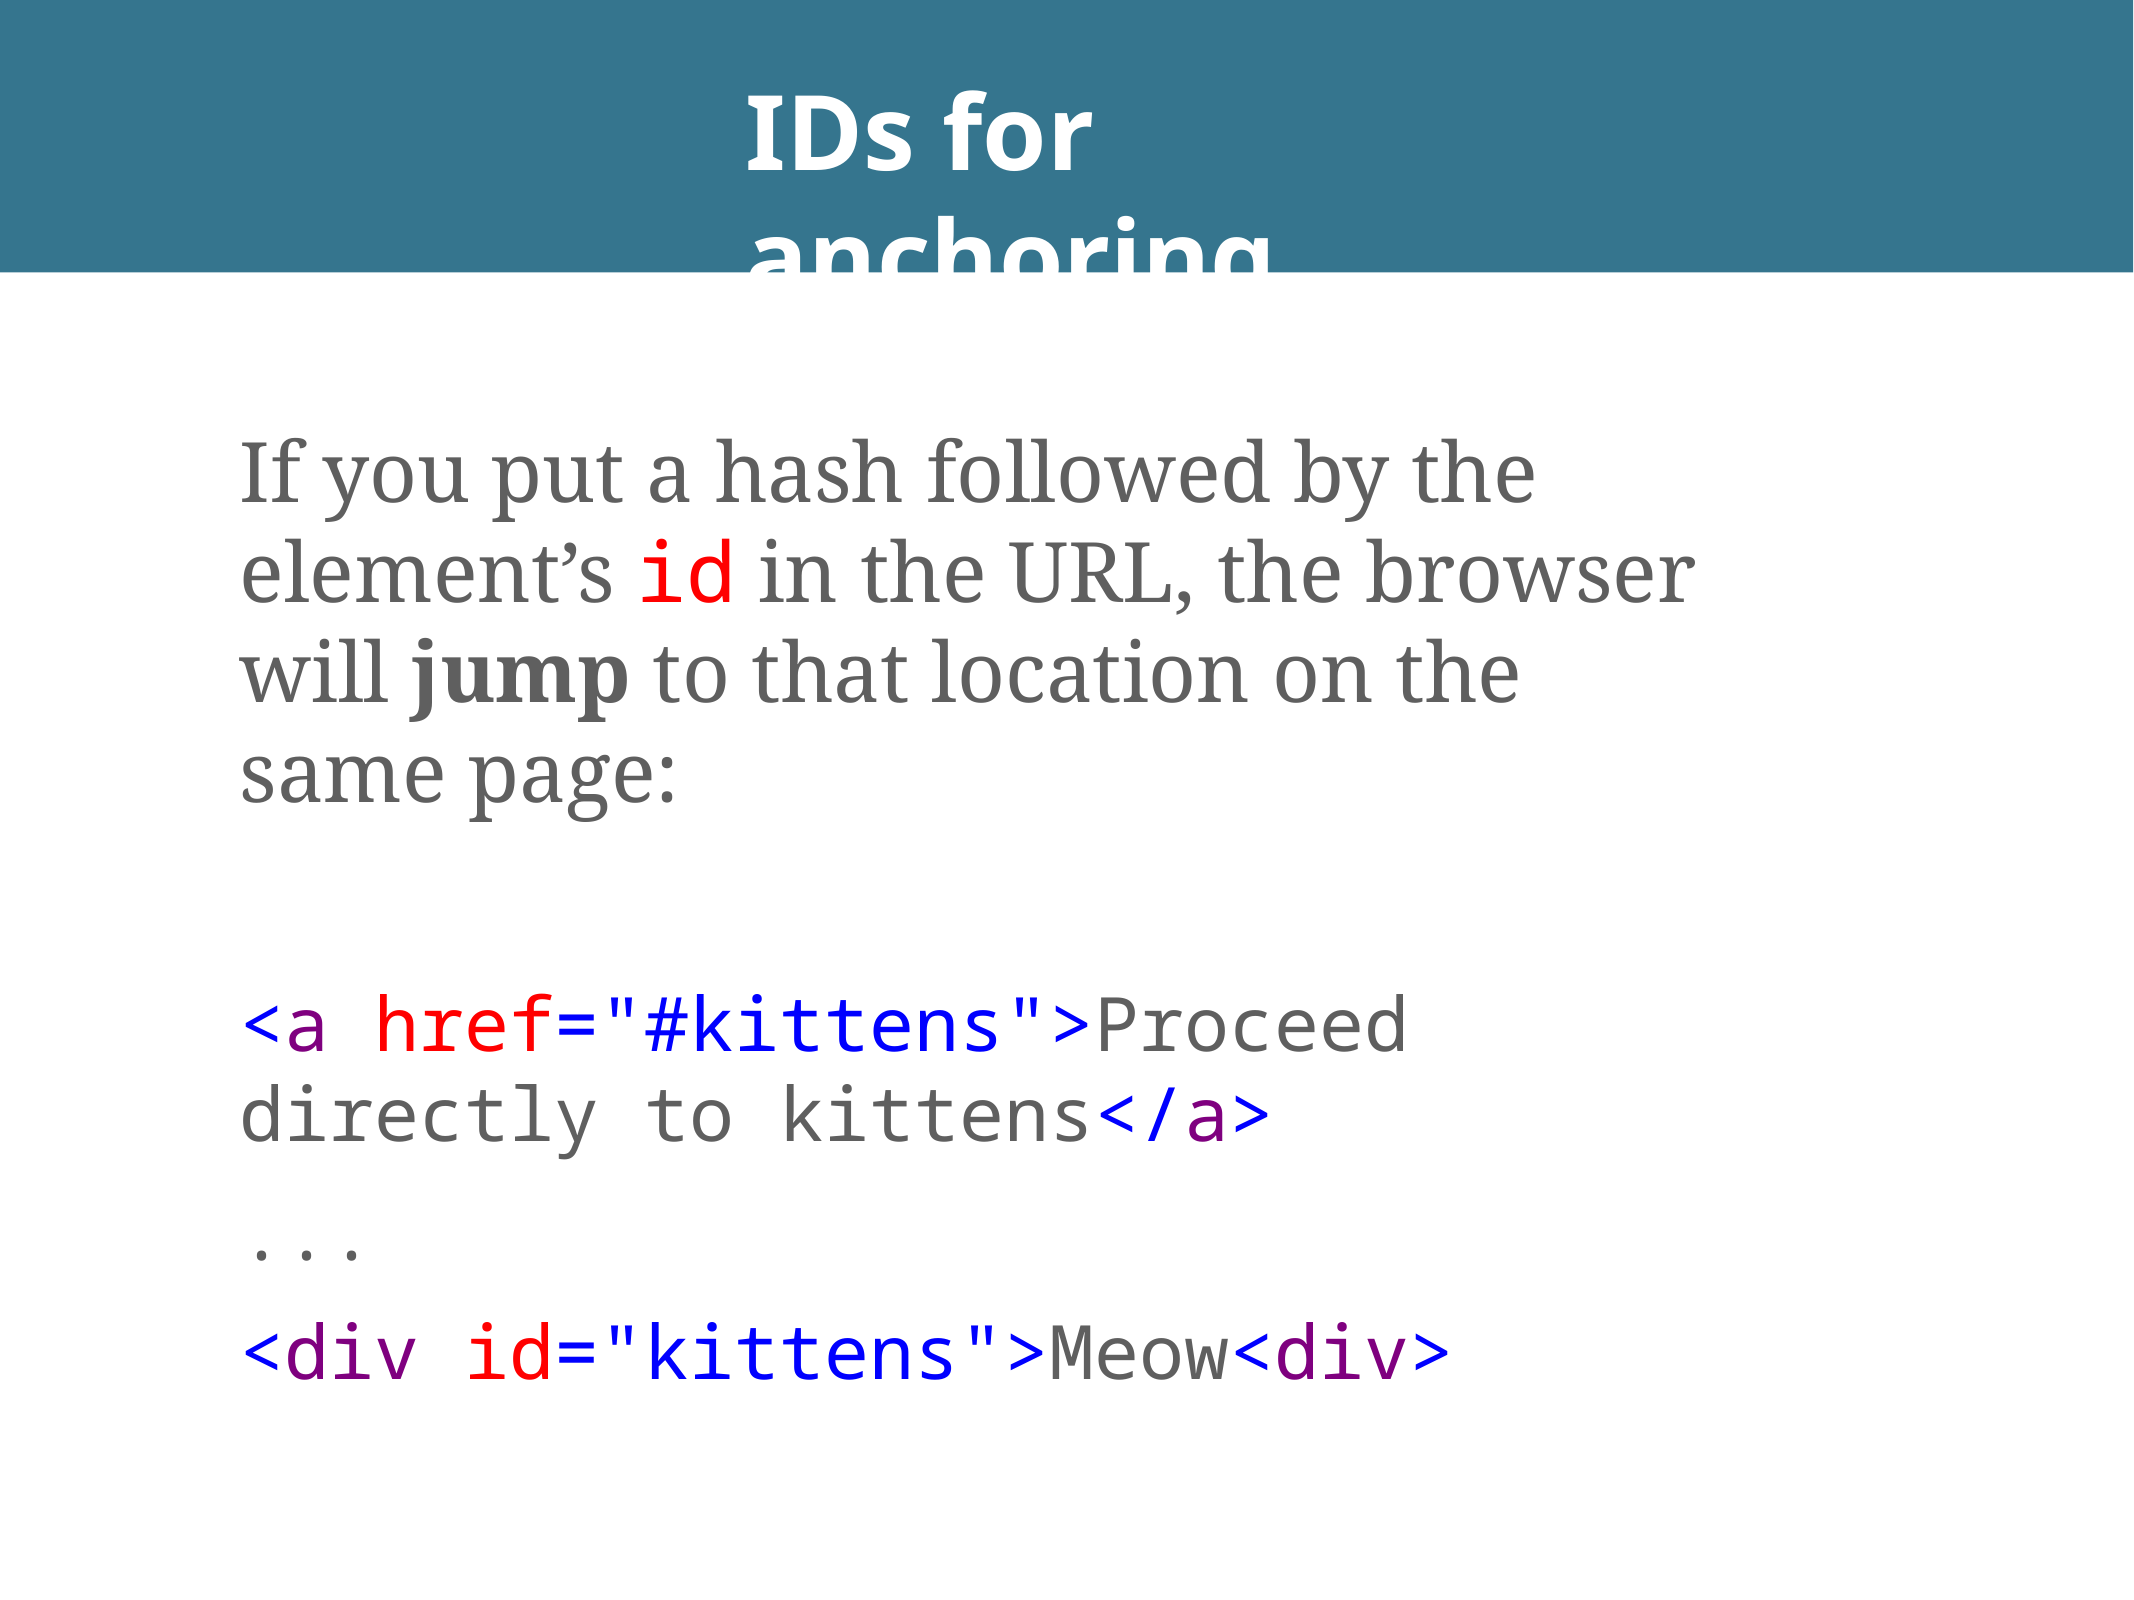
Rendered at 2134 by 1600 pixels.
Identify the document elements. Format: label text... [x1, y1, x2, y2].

text_box [0, 0, 2134, 273]
text_box If you put a hash followed by the element’s id in the URL, the browser will jump to that location on the same page: <a href="#kittens">Proceed directly to kittens</a> ... <div id="kittens">Meow<div> [237, 418, 1730, 1395]
title IDs for anchoring [743, 66, 1392, 334]
